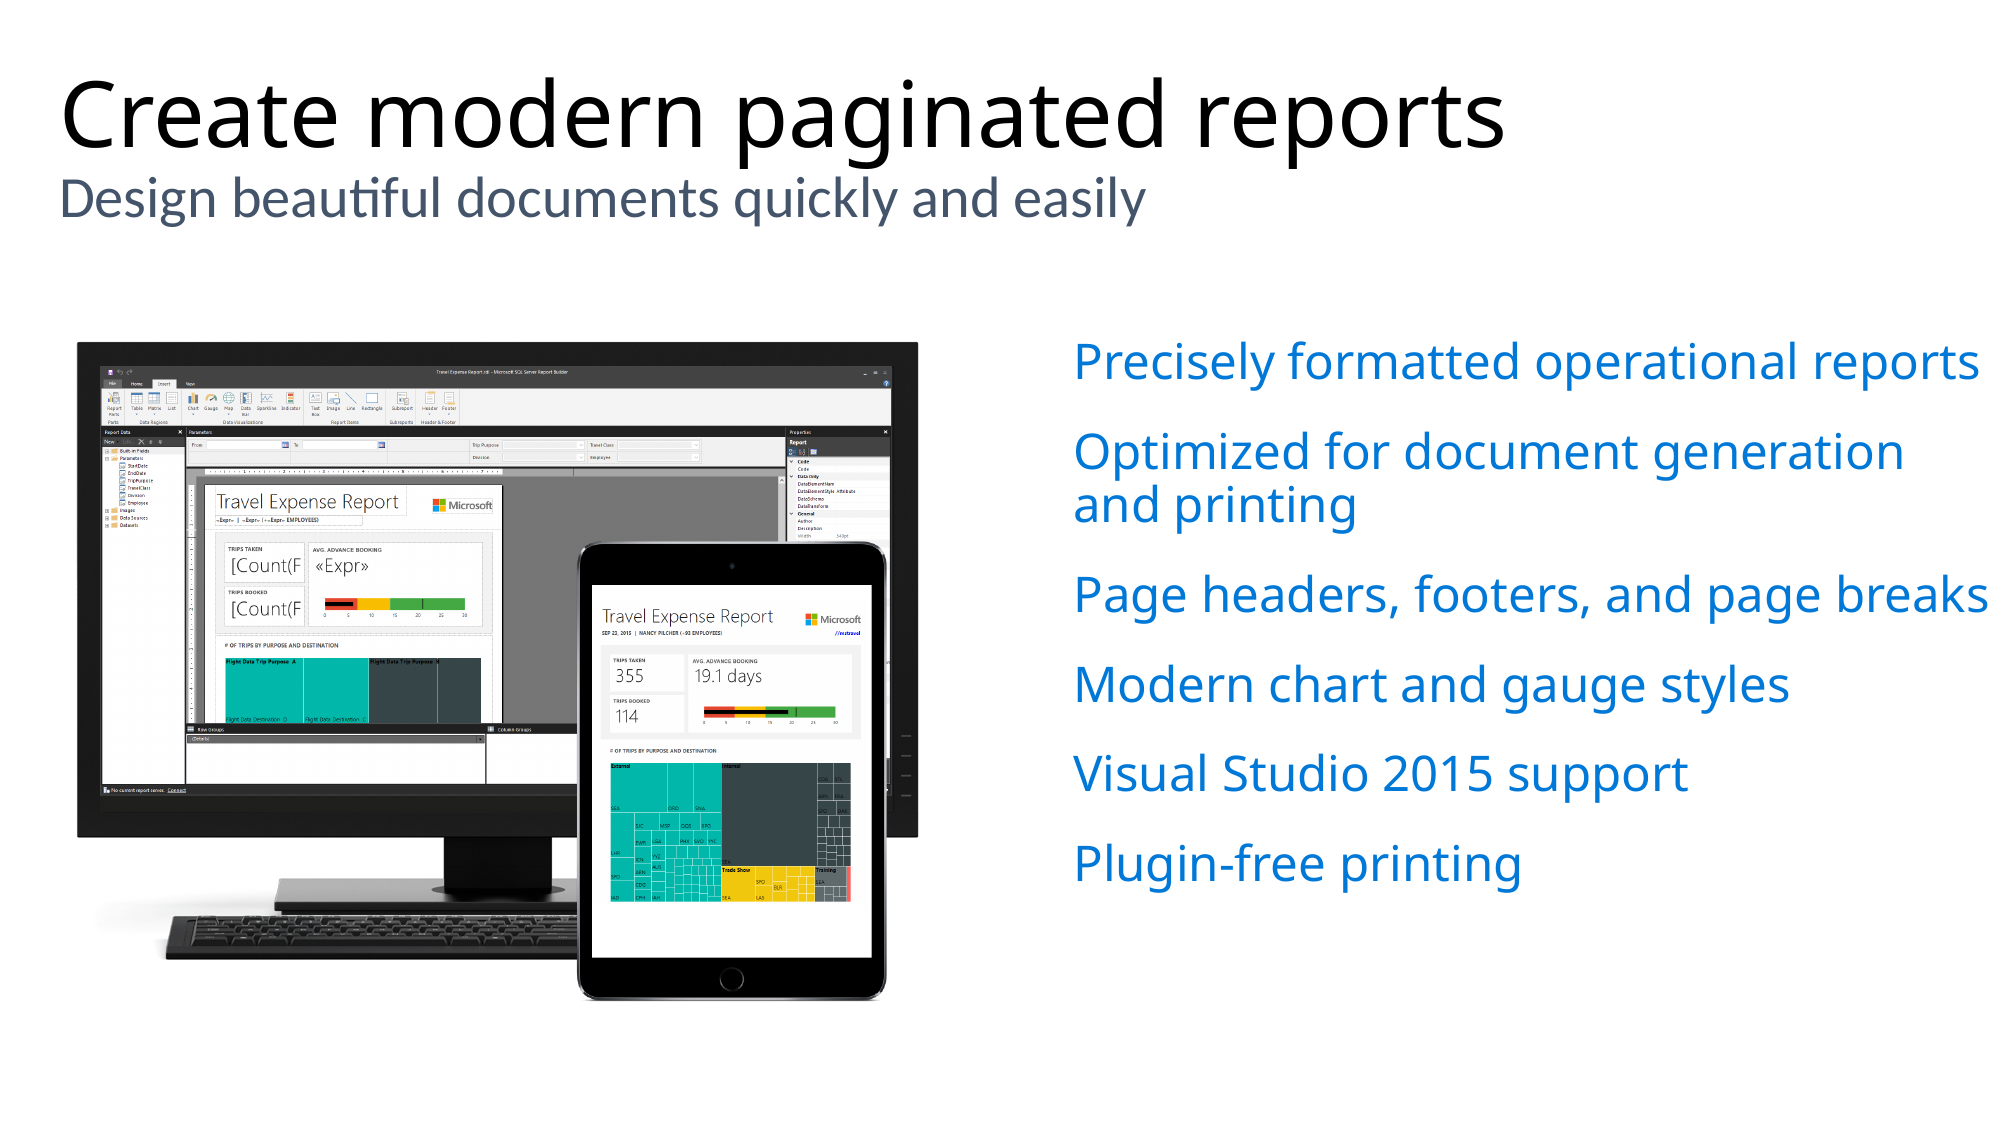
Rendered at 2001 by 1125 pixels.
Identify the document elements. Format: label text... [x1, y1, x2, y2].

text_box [561, 524, 904, 1019]
text_box Precisely formatted operational reports Optimized for document generation and printing Page headers, footers, and page breaks Modern chart and gauge styles Visual Studio 2015 support Plugin-free printing [1100, 330, 2000, 900]
title Create modern paginated reports Design beautiful documents quickly and easily [44, 47, 1957, 251]
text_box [63, 326, 1100, 1012]
